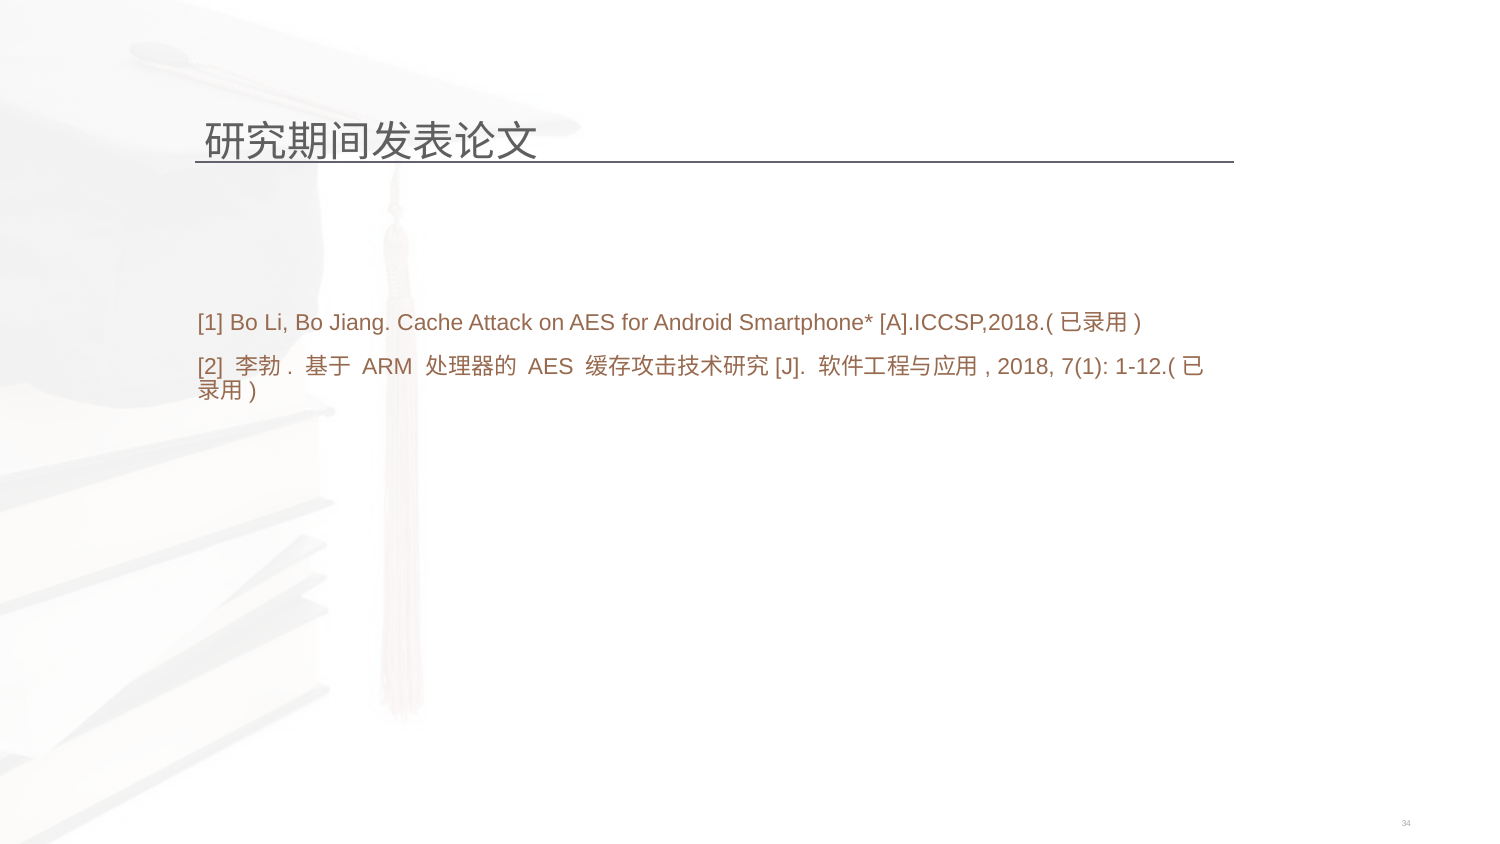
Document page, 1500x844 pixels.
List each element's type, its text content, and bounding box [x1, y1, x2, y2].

text_box [1] Bo Li, Bo Jiang. Cache Attack on AES for Android Smartphone* [A].ICCSP,2018.(已录用) [2] 李勃. 基于 ARM 处理器的 AES 缓存攻击技术研究[J]. 软件工程与应用, 2018, 7(1): 1-12.(已录用) [182, 303, 1223, 399]
text_box 研究期间发表论文 [194, 114, 857, 161]
